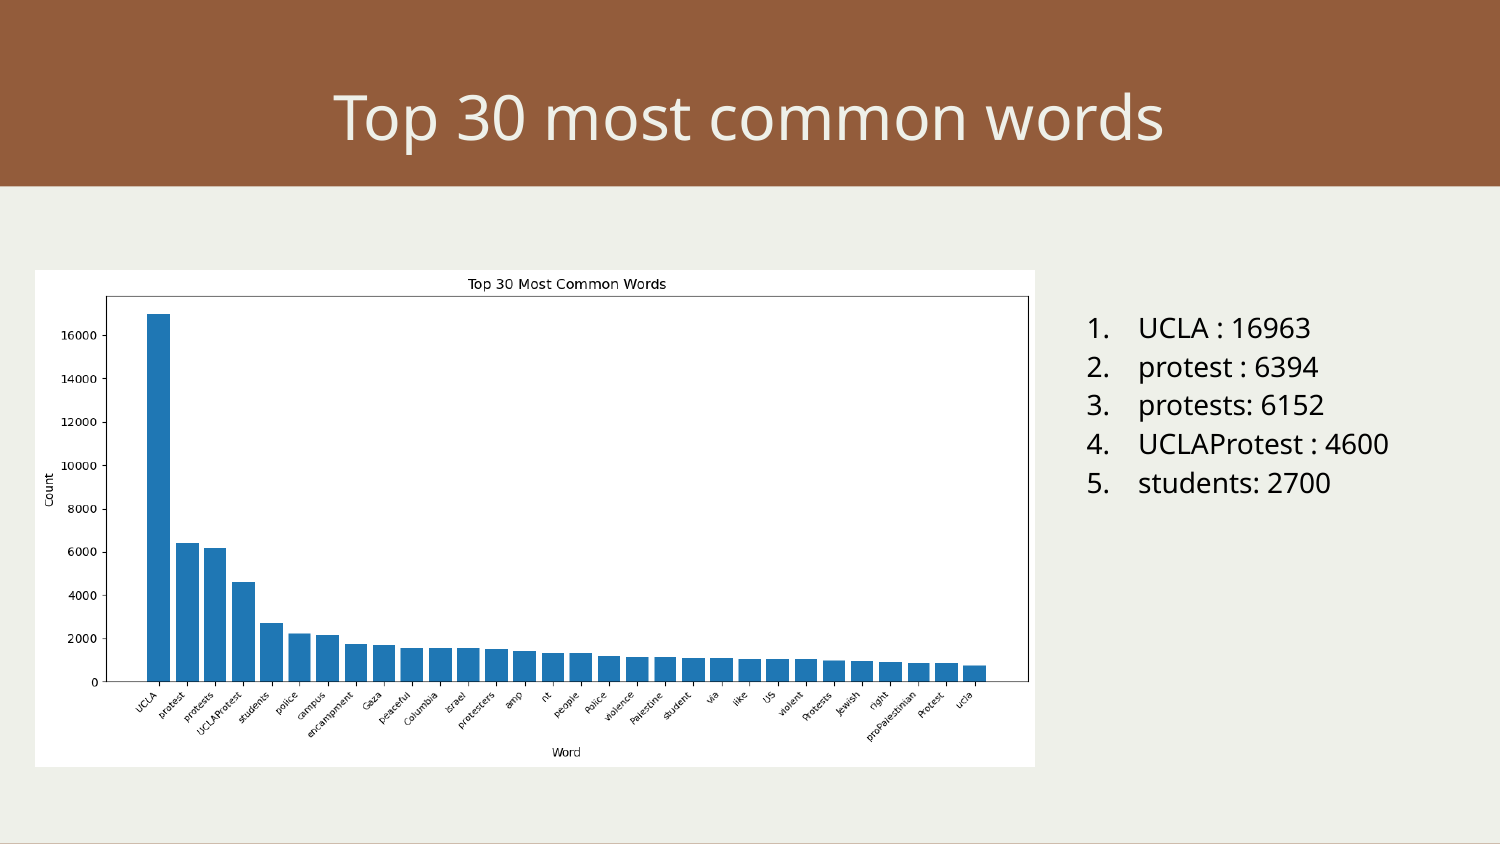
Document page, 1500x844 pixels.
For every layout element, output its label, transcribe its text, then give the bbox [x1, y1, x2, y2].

picture [35, 270, 1035, 767]
text_box UCLA : 16963 protest : 6394 protests: 6152 UCLAProtest : 4600 students: 2700 [1048, 290, 1500, 592]
title Top 30 most common words [118, 63, 1382, 157]
